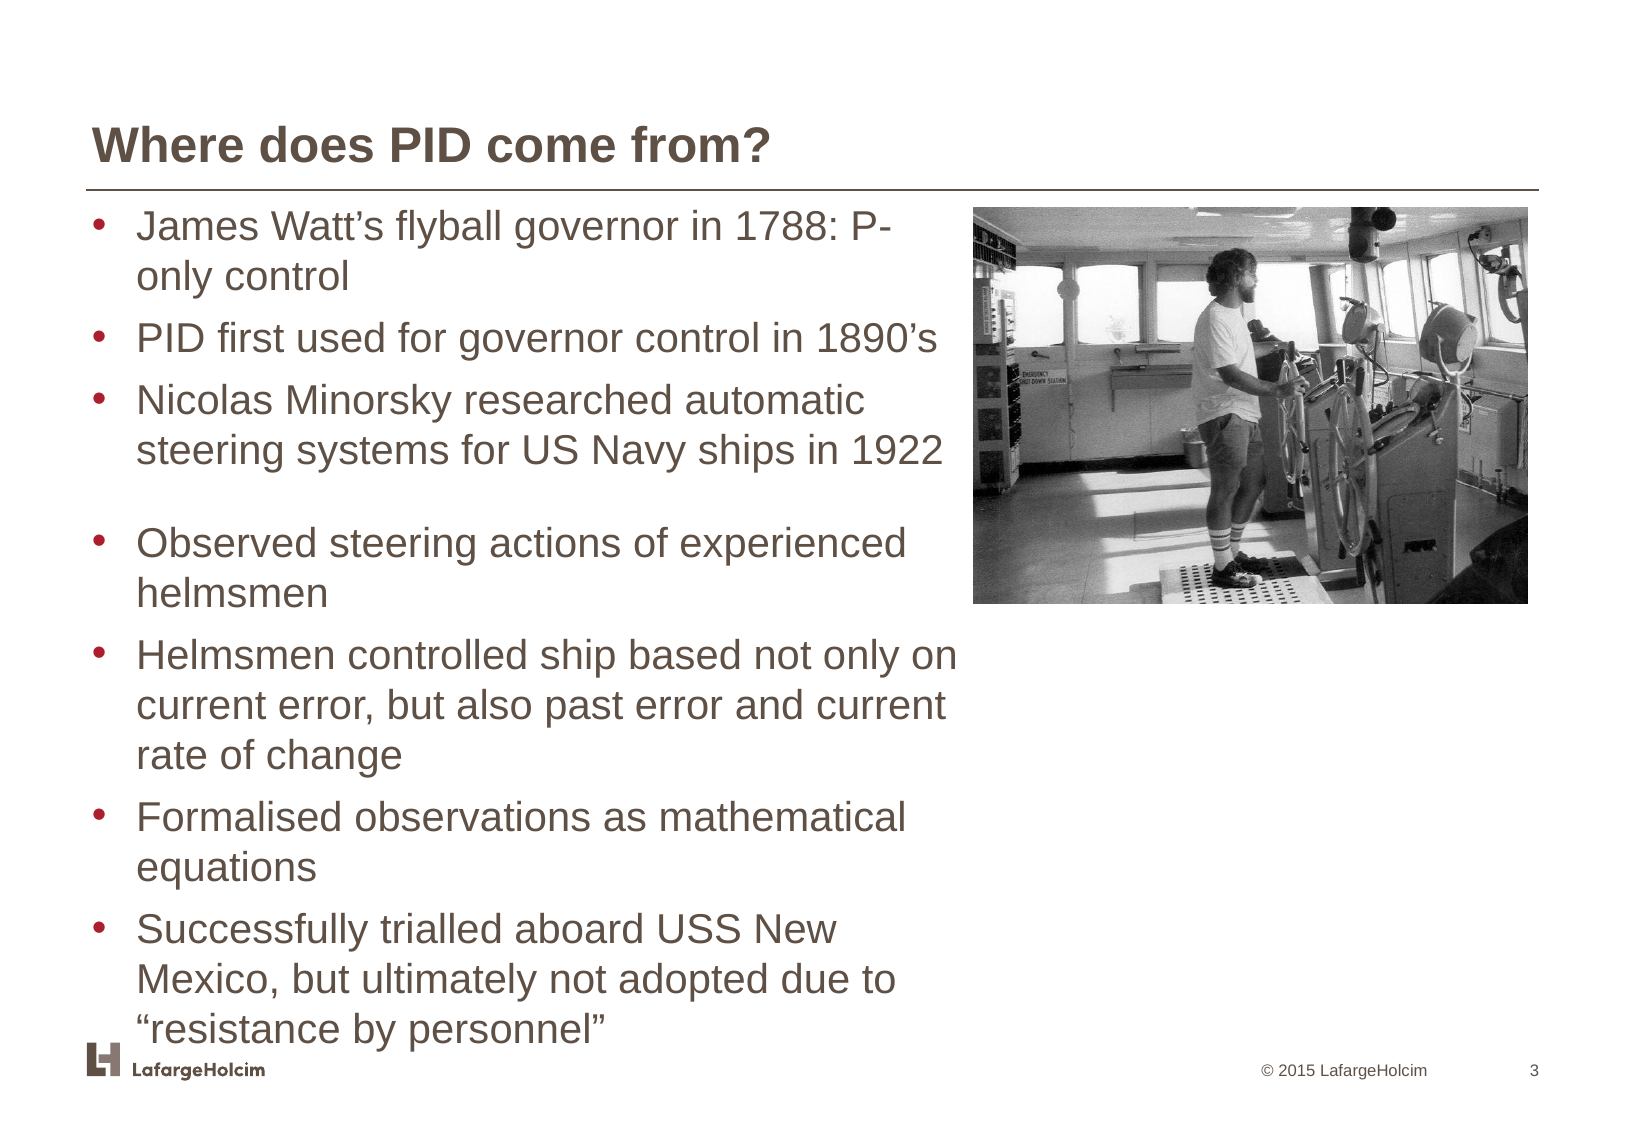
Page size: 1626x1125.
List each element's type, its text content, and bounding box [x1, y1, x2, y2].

text_box Where does PID come from? [91, 44, 1532, 175]
text_box James Watt’s flyball governor in 1788: P-only control PID first used for governor control in 1890’s Nicolas Minorsky researched automatic steering systems for US Navy ships in 1922 [91, 912, 955, 1080]
picture [972, 207, 1528, 604]
text_box Observed steering actions of experienced helmsmen Helmsmen controlled ship based not only on current error, but also past error and current rate of change Formalised observations as mathematical equations Successfully trialled aboard USS New Mexico, but ultimately not adopted due to “resistance by personnel” [91, 515, 967, 912]
text_box 3 [1467, 1052, 1539, 1080]
text_box James Watt’s flyball governor in 1788: P-only control PID first used for governor control in 1890’s Nicolas Minorsky researched automatic steering systems for US Navy ships in 1922 [91, 198, 955, 515]
